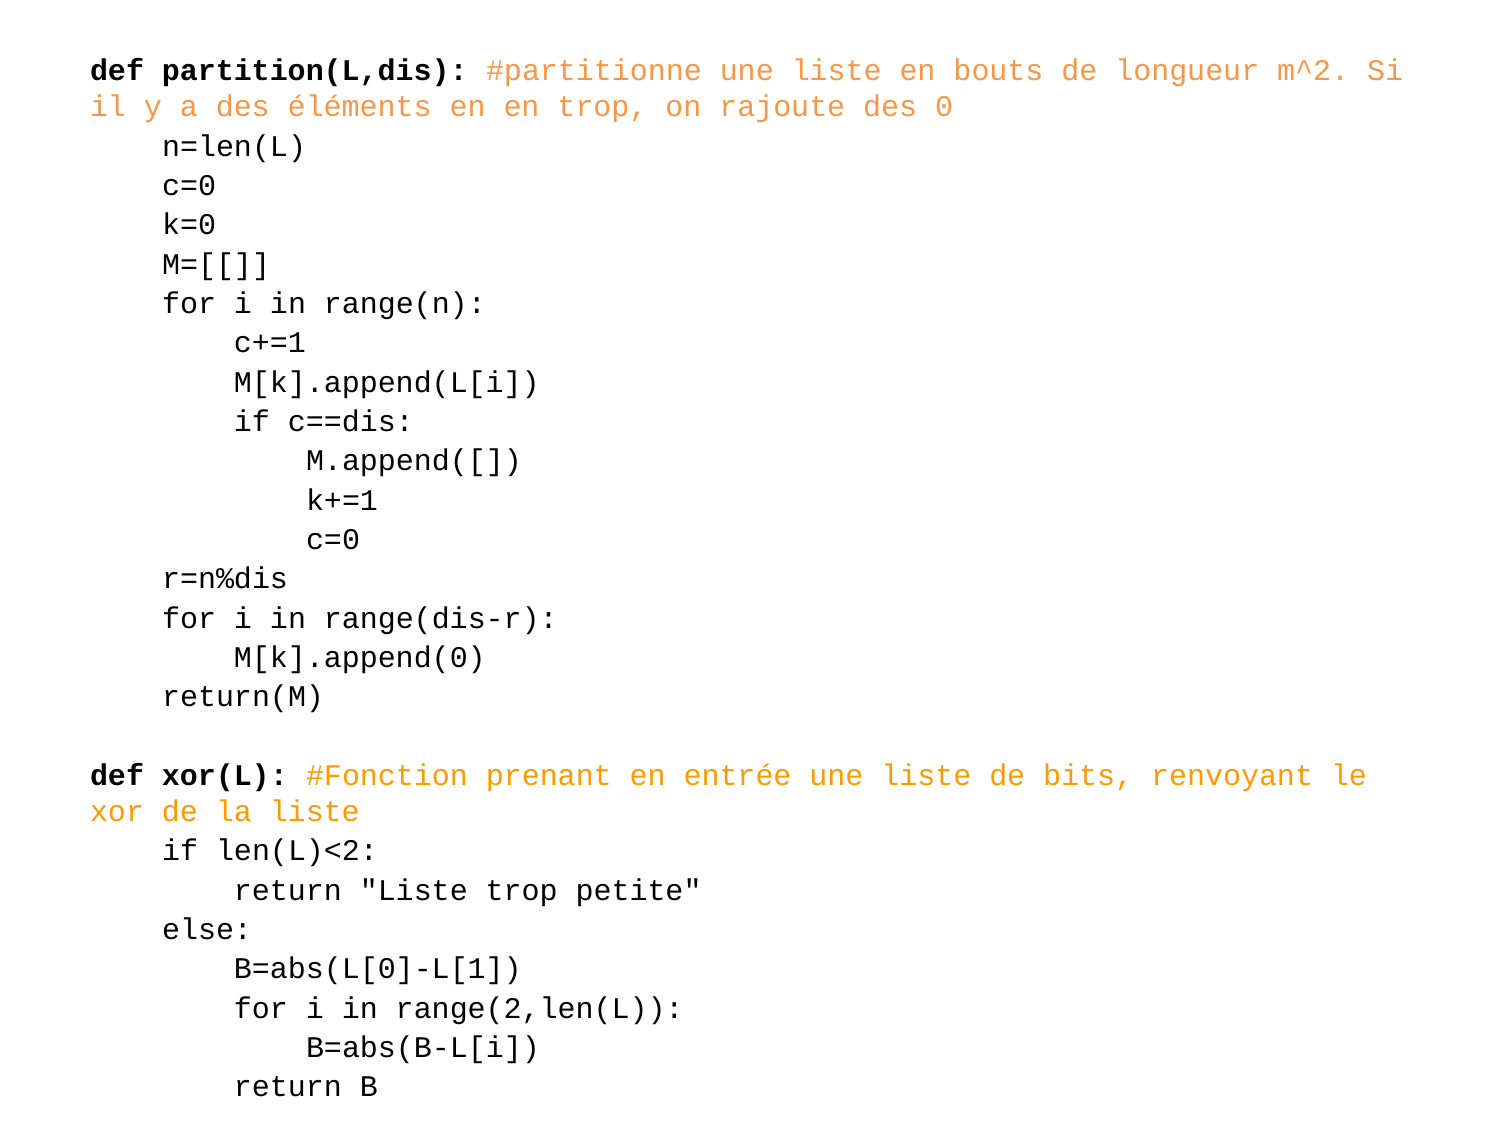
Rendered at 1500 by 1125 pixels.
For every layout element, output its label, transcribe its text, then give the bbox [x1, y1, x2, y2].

list def partition(L,dis): #partitionne une liste en bouts de longueur m^2. Si il y a des éléments en en trop, on rajoute des 0 n=len(L) c=0 k=0 M=[[]] for i in range(n): c+=1 M[k].append(L[i]) if c==dis: M.append([]) k+=1 c=0 r=n%dis for i in range(dis-r): M[k].append(0) return(M) def xor(L): #Fonction prenant en entrée une liste de bits, renvoyant le xor de la liste if len(L)<2: return "Liste trop petite" else: B=abs(L[0]-L[1]) for i in range(2,len(L)): B=abs(B-L[i]) return B [75, 43, 1425, 1112]
